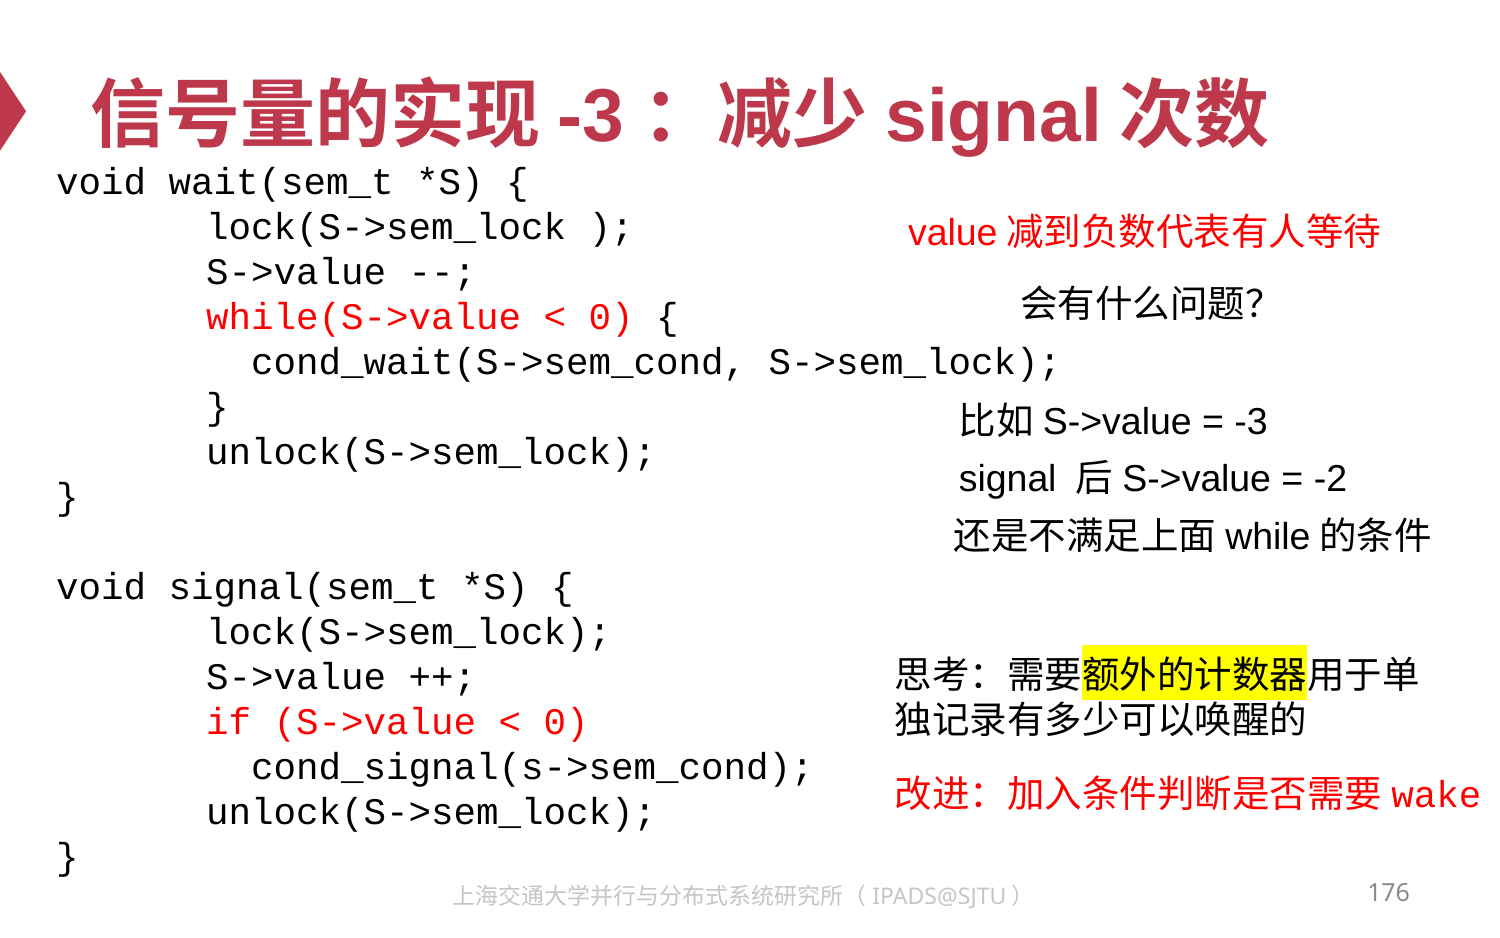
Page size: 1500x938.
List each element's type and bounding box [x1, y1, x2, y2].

slide_number [1074, 868, 1425, 919]
text_box [41, 149, 1500, 885]
footer [418, 885, 1069, 921]
title [75, 37, 1425, 186]
